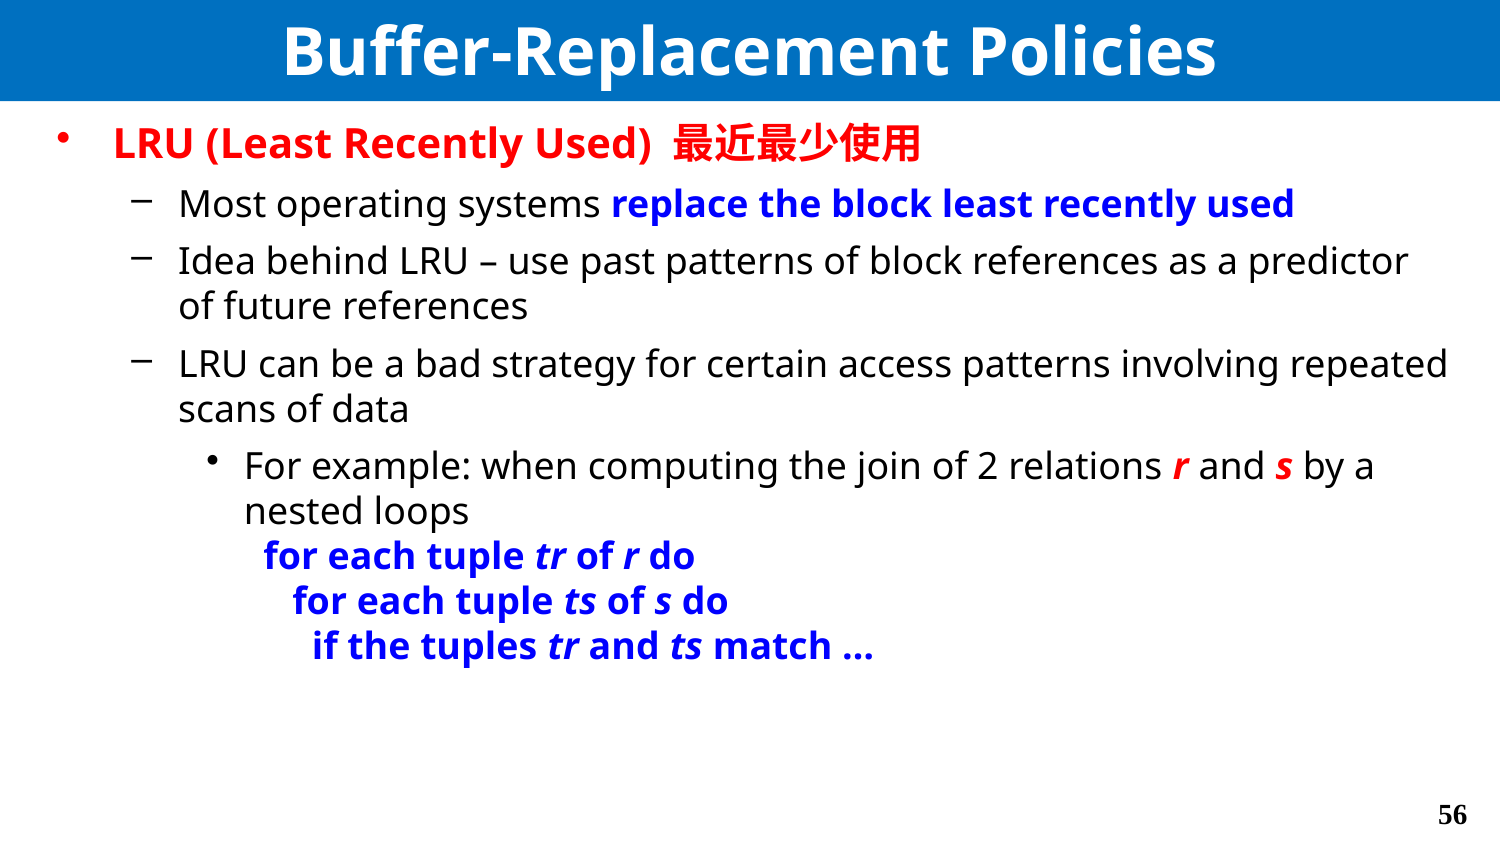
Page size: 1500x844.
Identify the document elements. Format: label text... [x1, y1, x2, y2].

title Buffer-Replacement Policies [0, 0, 1500, 102]
list LRU (Least Recently Used) 最近最少使用 Most operating systems replace the block least recently used Idea behind LRU – use past patterns of block references as a predictor of future references LRU can be a bad strategy for certain access patterns involving repeated scans of data For example: when computing the join of 2 relations r and s by a nested loops for each tuple tr of r do for each tuple ts of s do if the tuples tr and ts match … [41, 109, 1471, 734]
